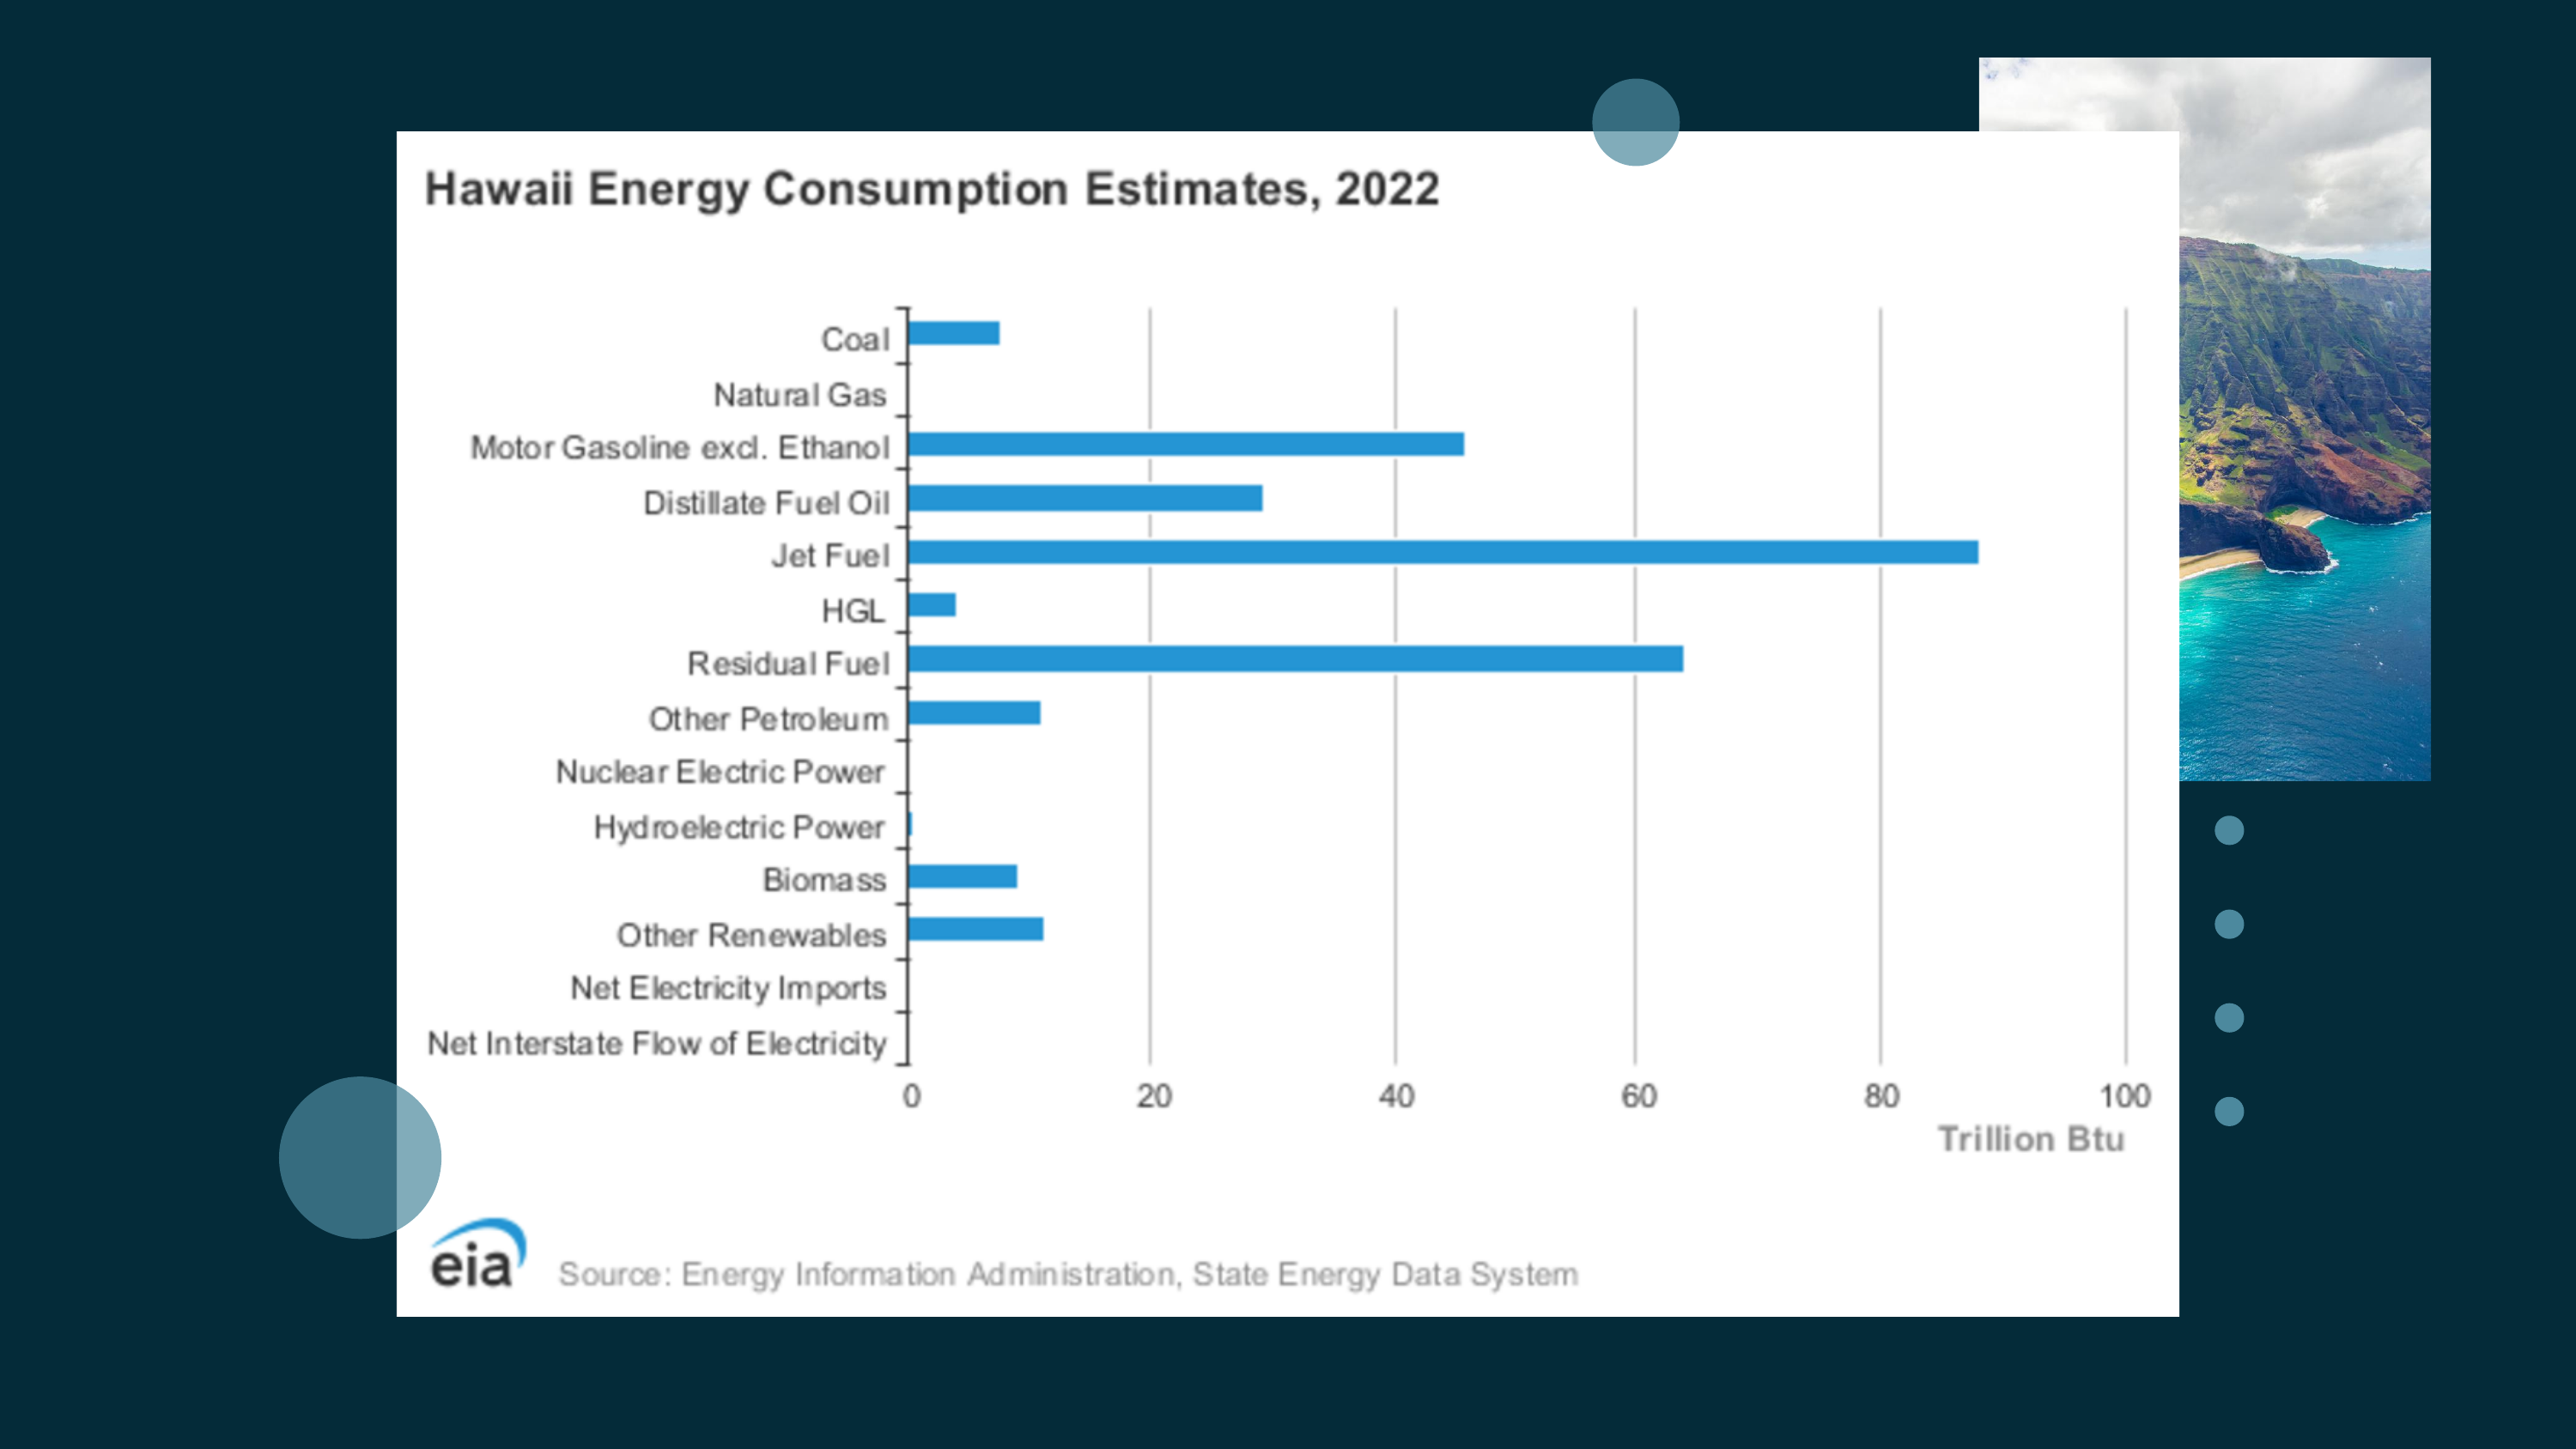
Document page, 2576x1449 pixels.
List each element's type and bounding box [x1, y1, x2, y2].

picture [2195, 714, 2202, 720]
picture [2188, 728, 2206, 734]
text_box [278, 1076, 442, 1240]
text_box [2215, 1096, 2245, 1126]
picture [2227, 679, 2237, 683]
picture [1978, 58, 2431, 781]
picture [2192, 739, 2207, 744]
text_box [2215, 1003, 2245, 1033]
text_box [396, 131, 2180, 1317]
text_box [2215, 909, 2245, 939]
text_box [1592, 78, 1680, 167]
text_box [2215, 815, 2245, 846]
picture [2259, 626, 2276, 629]
